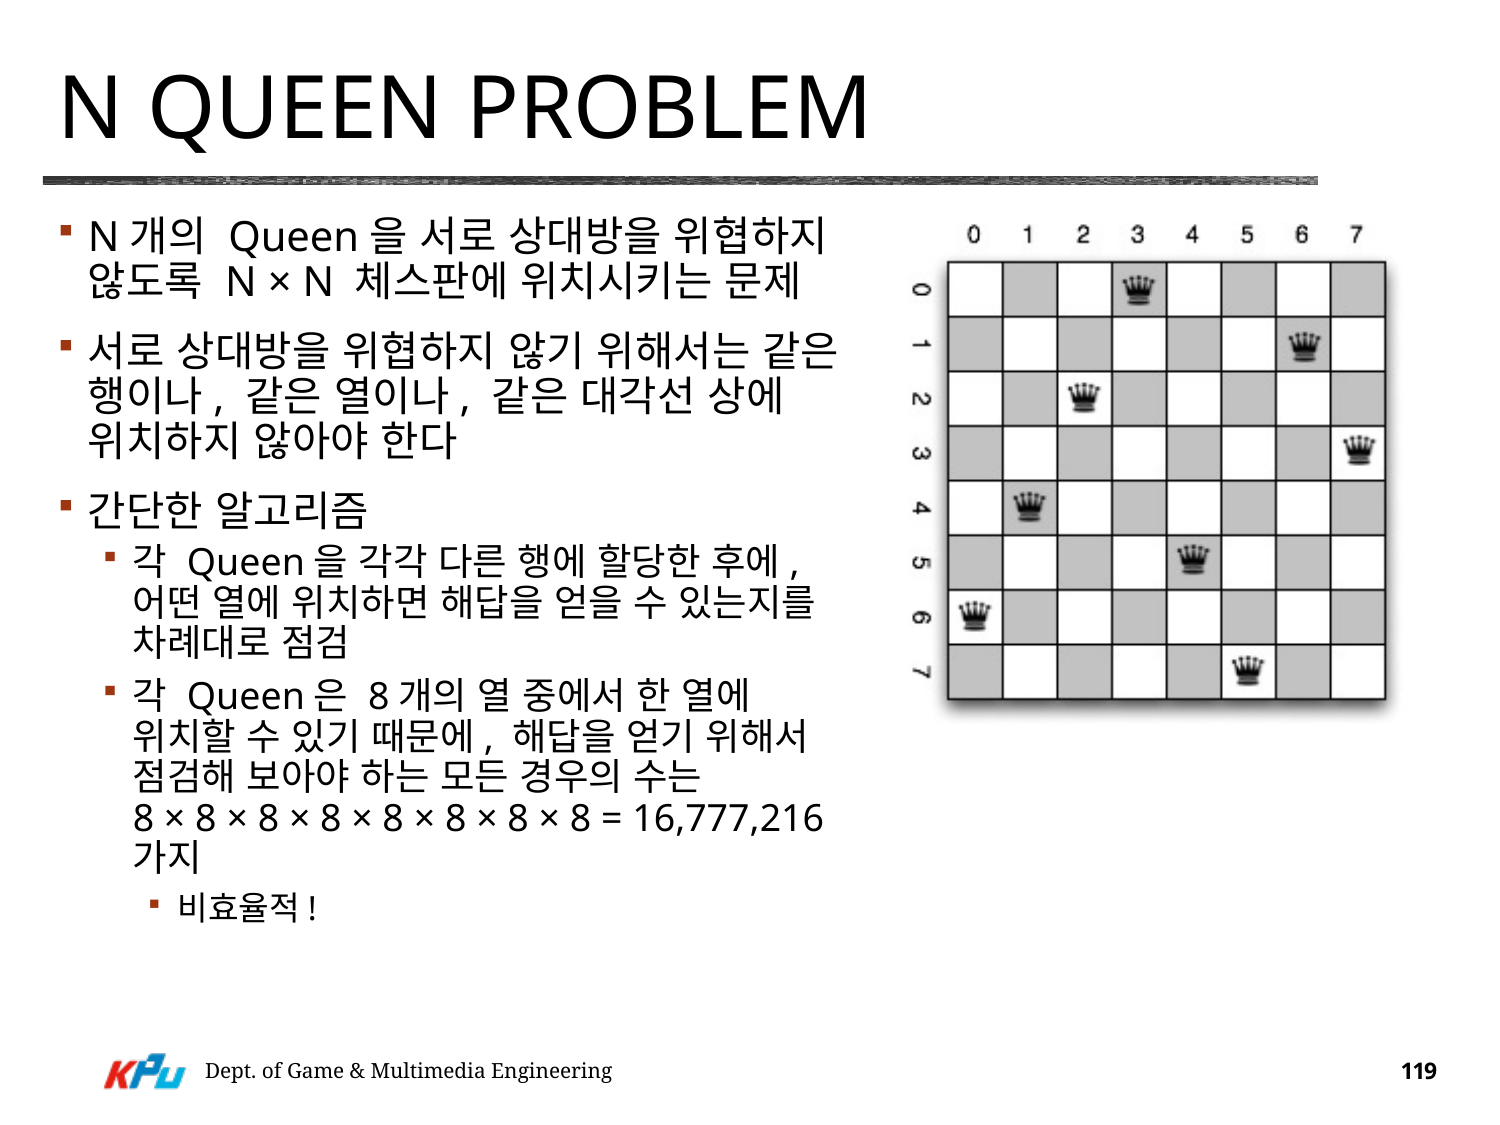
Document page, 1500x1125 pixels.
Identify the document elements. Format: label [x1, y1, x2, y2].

footer [190, 1042, 879, 1103]
list [42, 207, 879, 1013]
picture [92, 1030, 191, 1120]
picture [893, 207, 1407, 729]
title [42, 39, 1458, 182]
slide_number [1379, 1042, 1459, 1103]
